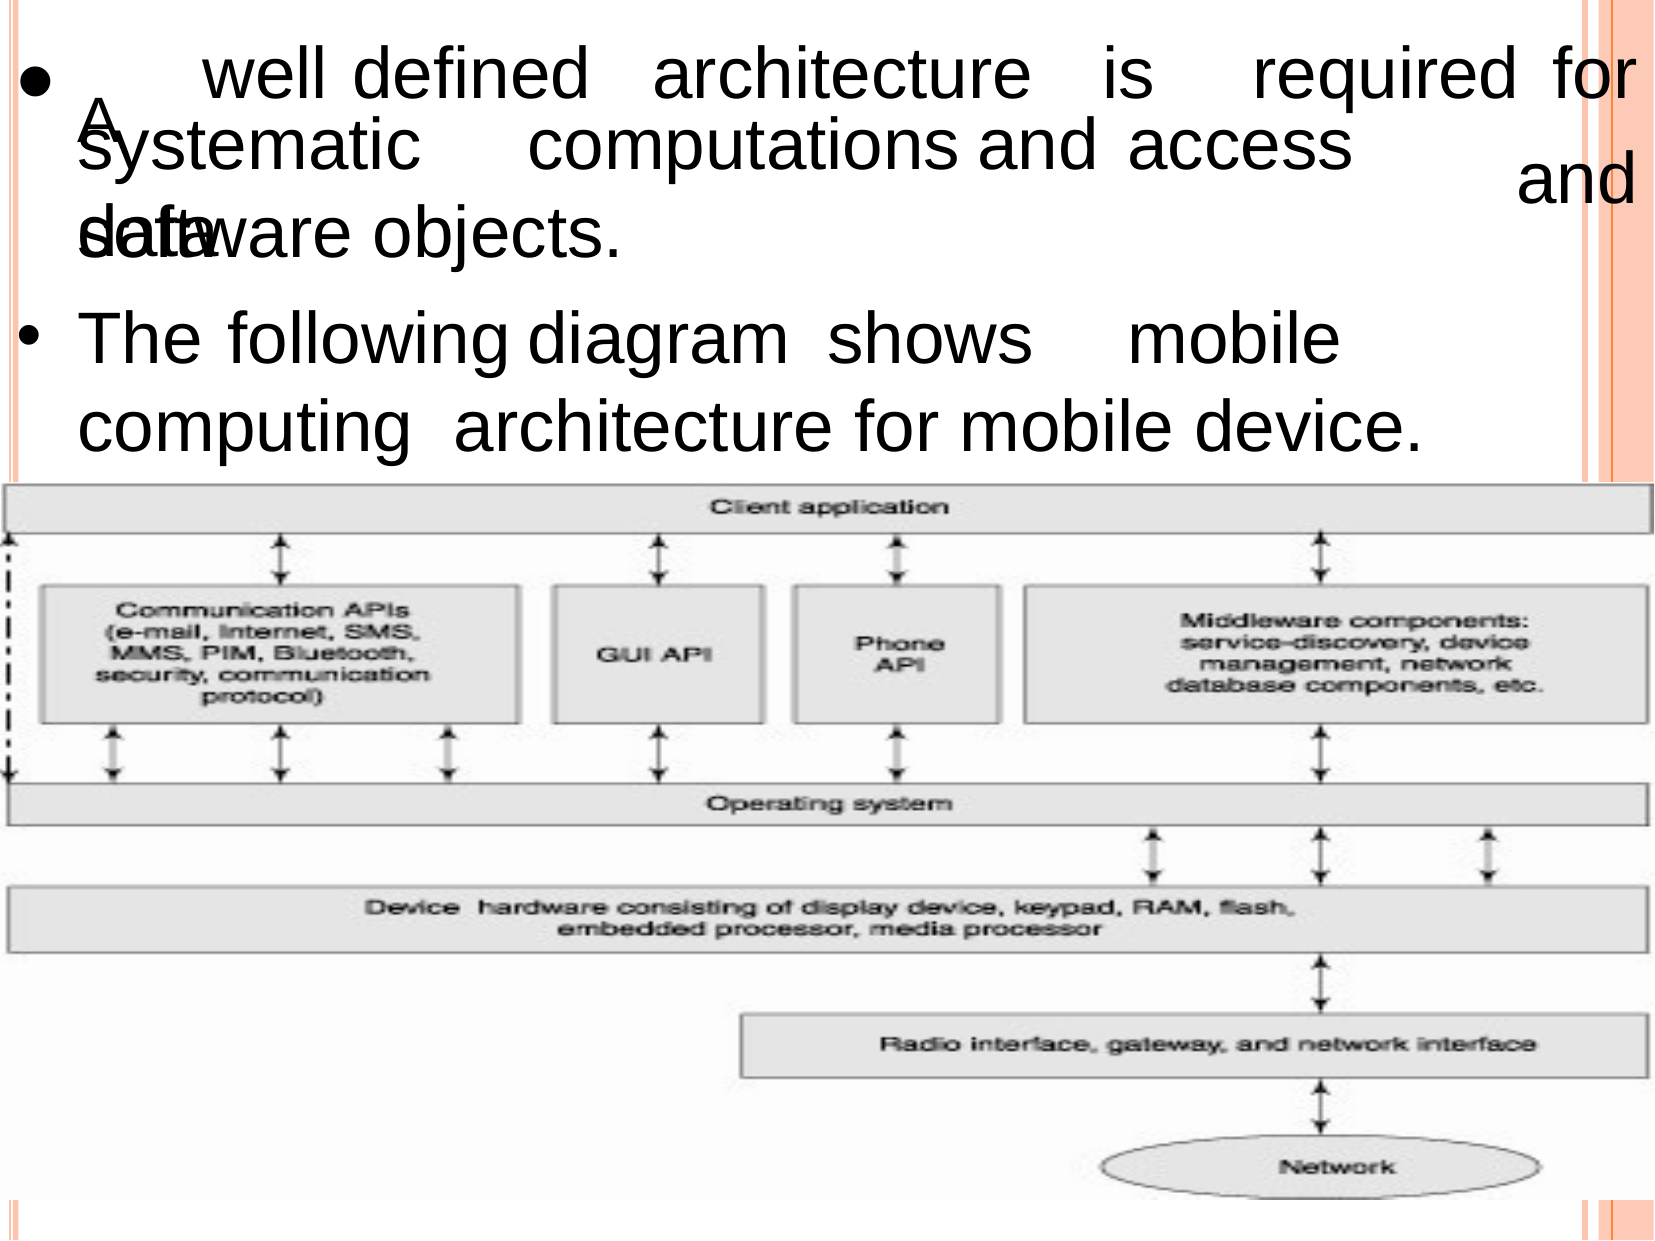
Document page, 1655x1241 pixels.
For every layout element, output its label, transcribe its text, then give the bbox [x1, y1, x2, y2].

text_box A [13, 2, 123, 156]
text_box systematic computations and access data [75, 94, 186, 164]
text_box well defined architecture is required for and [186, 6, 1639, 164]
text_box [0, 482, 1655, 1200]
text_box software objects. The following diagram shows mobile computing architecture for mobile device. [13, 164, 1639, 466]
